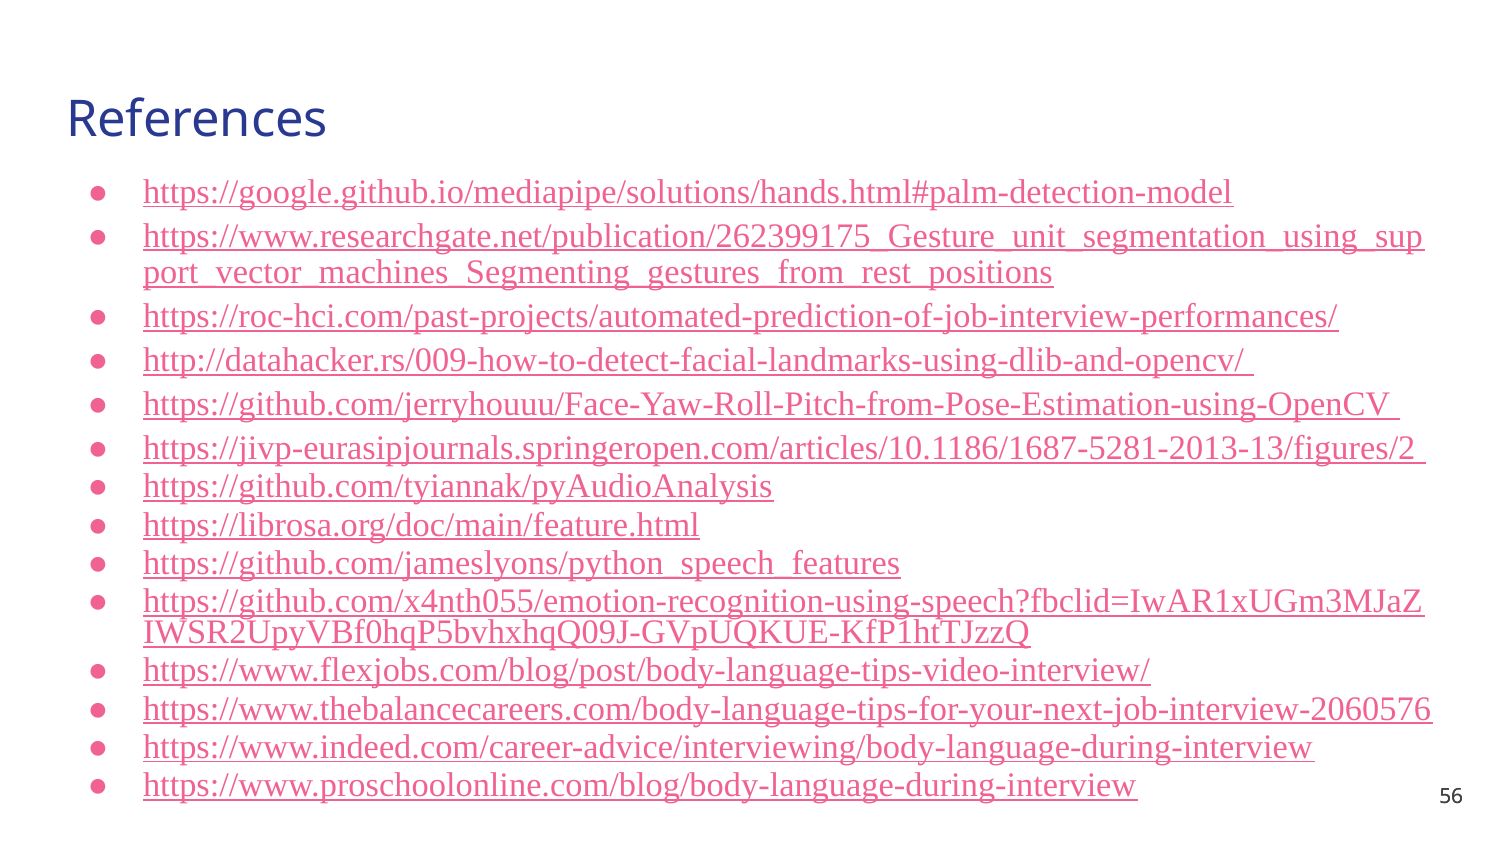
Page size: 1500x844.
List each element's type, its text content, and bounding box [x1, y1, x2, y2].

slide_number ‹#› [1387, 762, 1478, 828]
title References [51, 67, 1449, 151]
list https://google.github.io/mediapipe/solutions/hands.html#palm-detection-model https://www.researchgate.net/publication/262399175_Gesture_unit_segmentation_using_support_vector_machines_Segmenting_gestures_from_rest_positions https://roc-hci.com/past-projects/automated-prediction-of-job-interview-performances/ http://datahacker.rs/009-how-to-detect-facial-landmarks-using-dlib-and-opencv/ https://github.com/jerryhouuu/Face-Yaw-Roll-Pitch-from-Pose-Estimation-using-OpenCV https://jivp-eurasipjournals.springeropen.com/articles/10.1186/1687-5281-2013-13/figures/2 https://github.com/tyiannak/pyAudioAnalysis https://librosa.org/doc/main/feature.html https://github.com/jameslyons/python_speech_features https://github.com/x4nth055/emotion-recognition-using-speech?fbclid=IwAR1xUGm3MJaZIWSR2UpyVBf0hqP5bvhxhqQ09J-GVpUQKUE-KfP1htTJzzQ https://www.flexjobs.com/blog/post/body-language-tips-video-interview/ https://www.thebalancecareers.com/body-language-tips-for-your-next-job-interview-2060576 https://www.indeed.com/career-advice/interviewing/body-language-during-interview https://www.proschoolonline.com/blog/body-language-during-interview [51, 151, 1449, 809]
